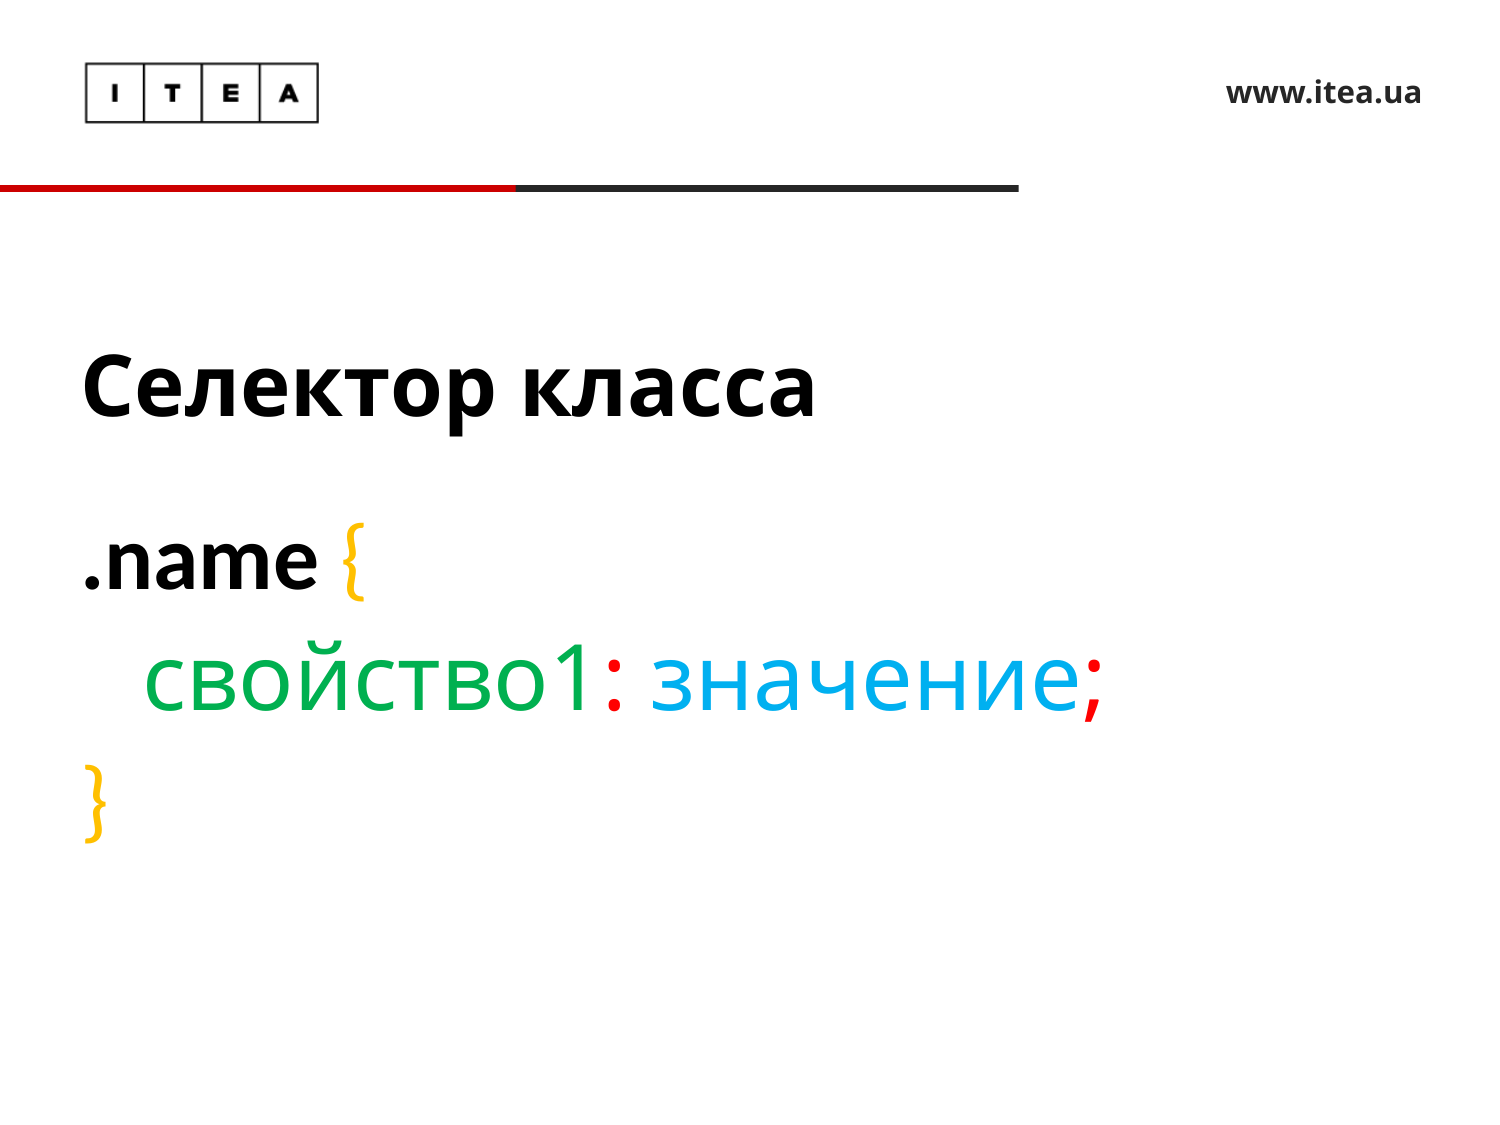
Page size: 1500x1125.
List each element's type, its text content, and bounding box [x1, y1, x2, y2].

picture [57, 49, 344, 133]
text_box [516, 185, 1019, 192]
text_box [80, 481, 1304, 1052]
list .name { свойство1: значение; } [65, 479, 1451, 1036]
title Селектор класса [65, 323, 1341, 422]
text_box www.itea.ua [1172, 66, 1477, 115]
text_box [0, 185, 516, 192]
